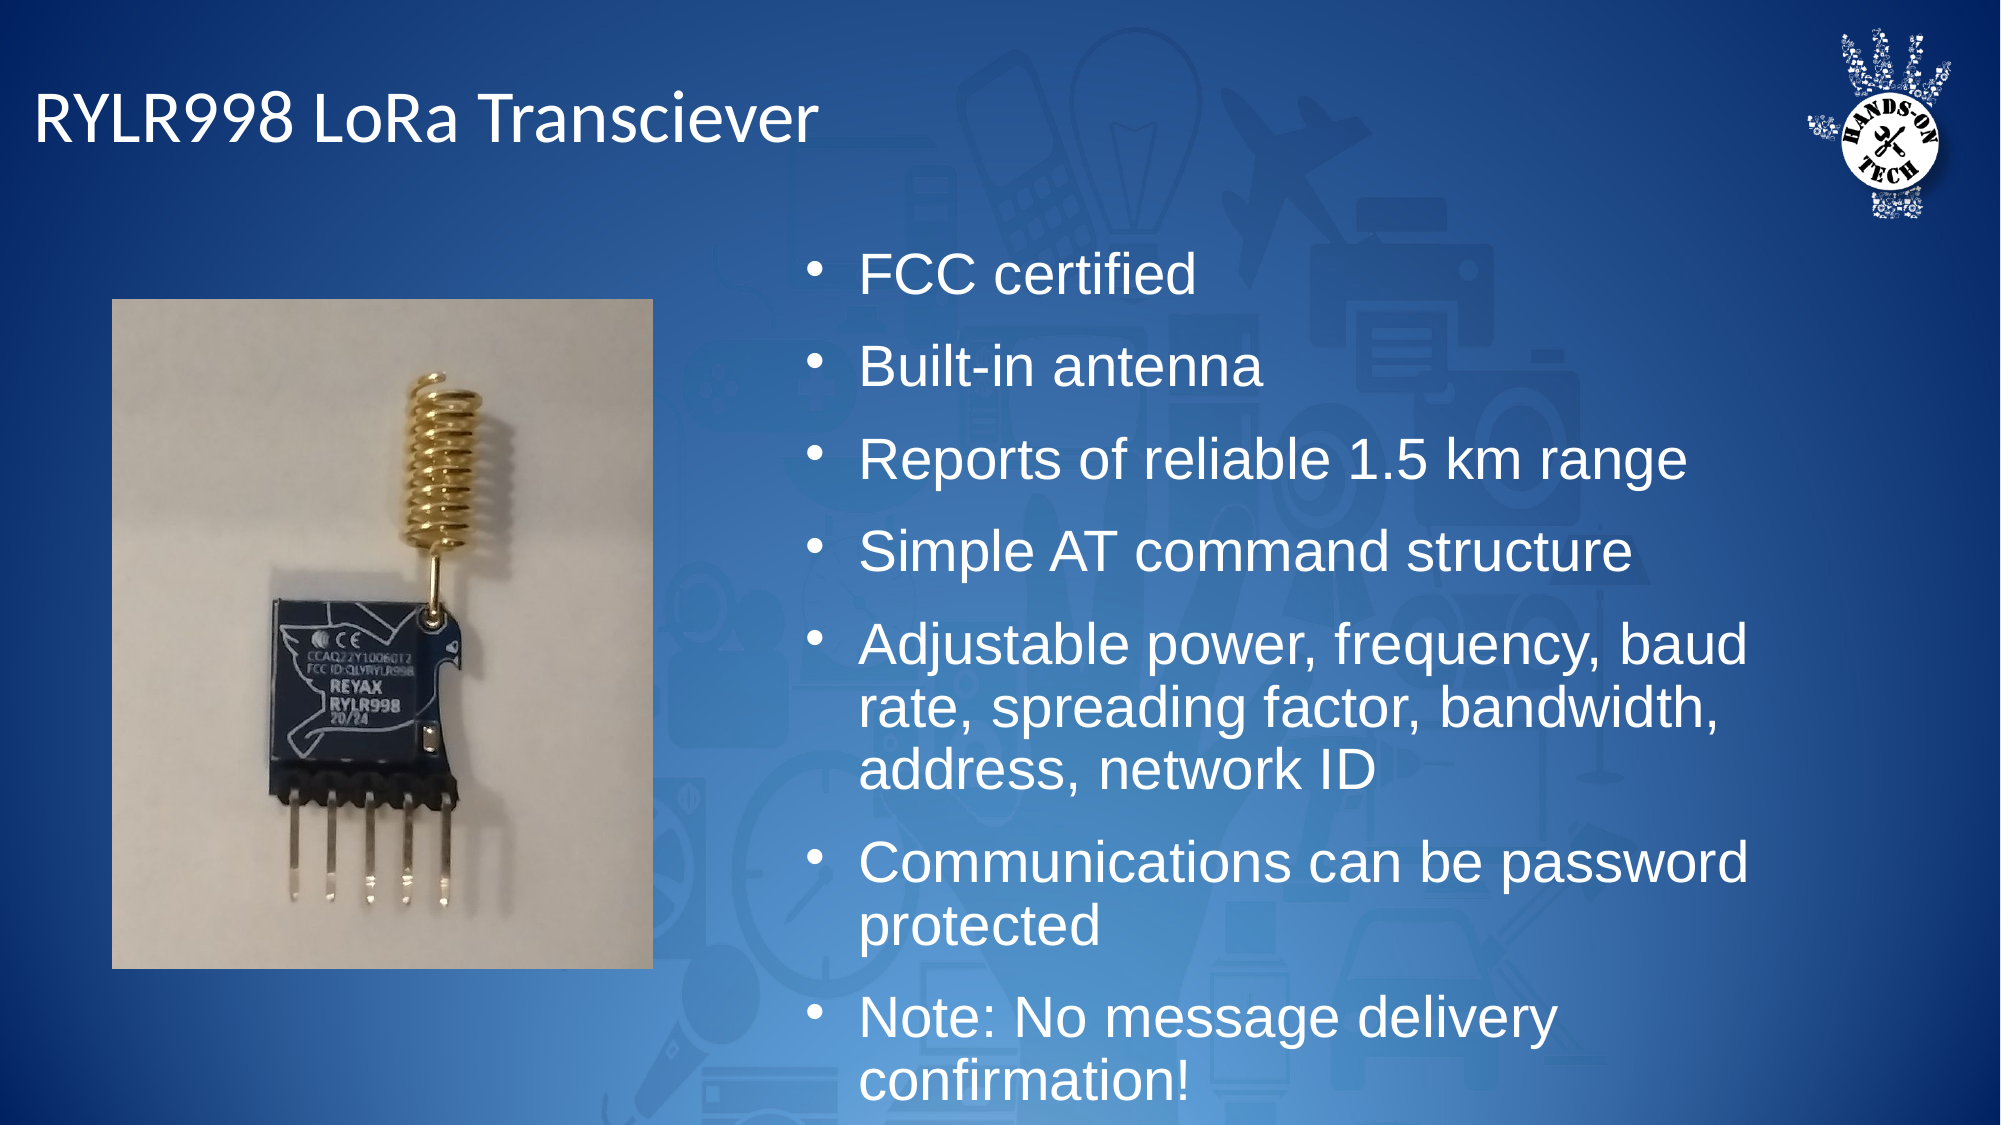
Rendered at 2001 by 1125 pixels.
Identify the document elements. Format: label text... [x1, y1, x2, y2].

title RYLR998 LoRa Transciever [33, 3, 1674, 222]
picture [0, 0, 2001, 1125]
text_box FCC certified Built-in antenna Reports of reliable 1.5 km range Simple AT command structure Adjustable power, frequency, baud rate, spreading factor, bandwidth, address, network ID Communications can be password protected Note: No message delivery confirmation! [787, 243, 1763, 1007]
